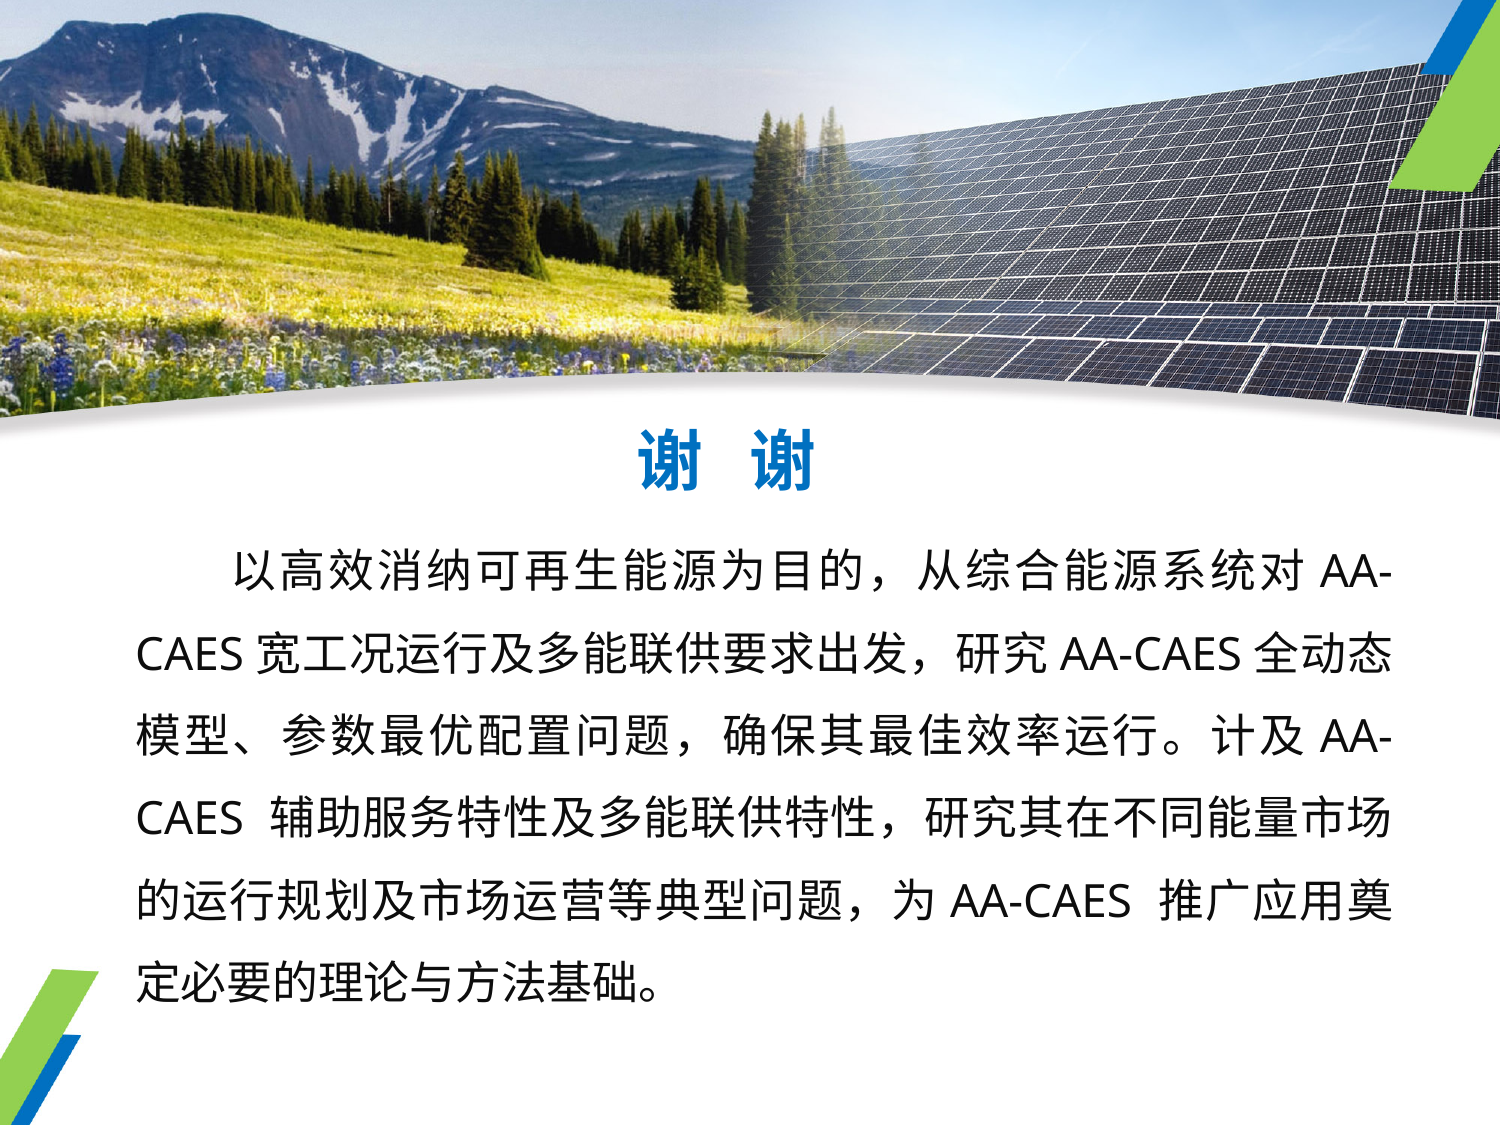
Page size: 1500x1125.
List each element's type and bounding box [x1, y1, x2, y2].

text_box [45, 410, 1408, 1023]
picture [0, 0, 1500, 1125]
